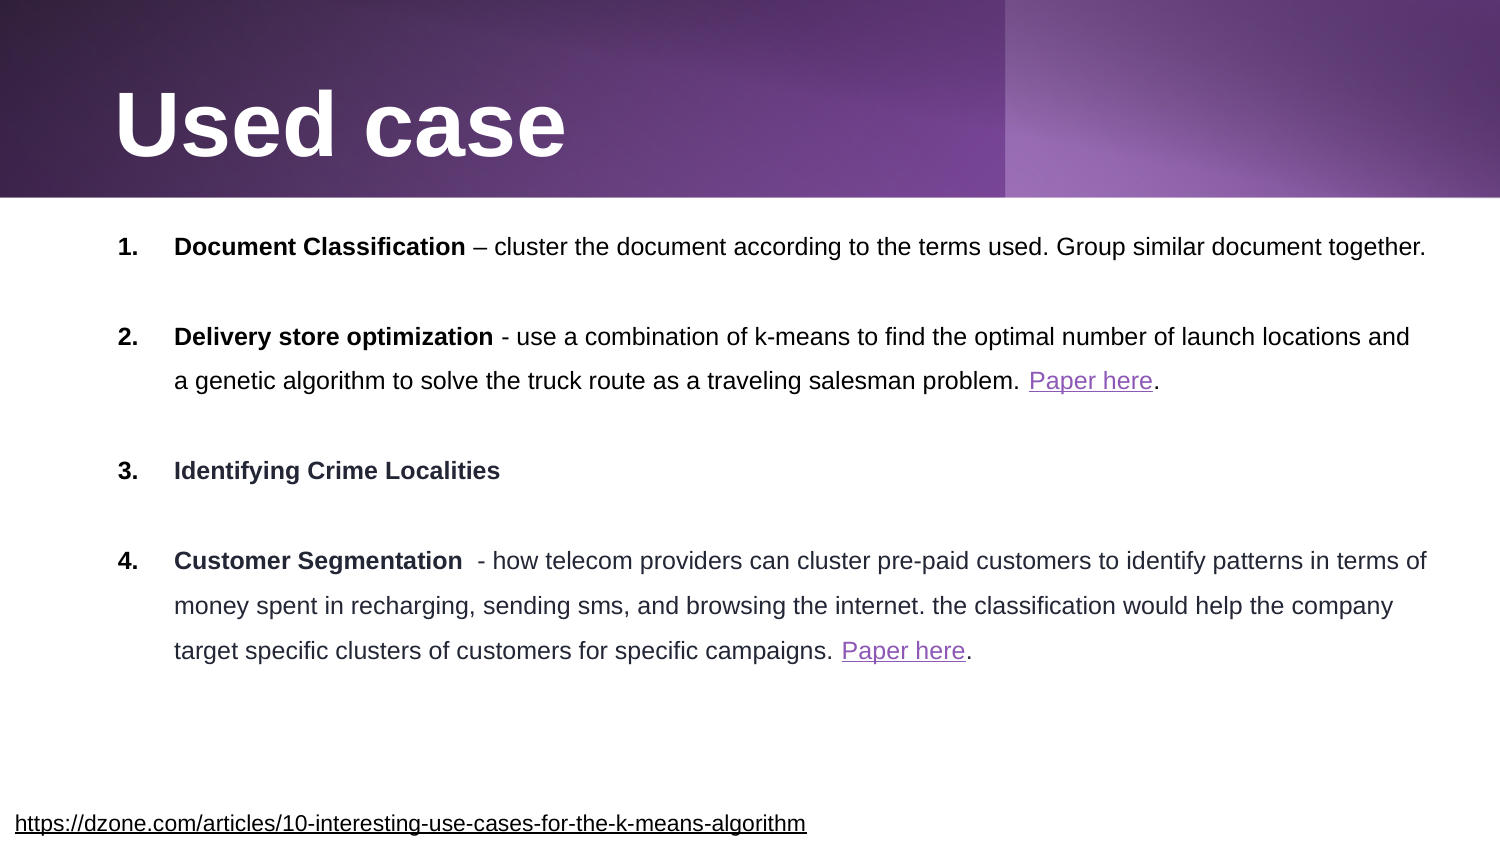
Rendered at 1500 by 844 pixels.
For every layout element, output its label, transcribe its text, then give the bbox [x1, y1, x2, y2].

title Used case [103, 44, 1397, 207]
text_box Document Classification – cluster the document according to the terms used. Group similar document together. Delivery store optimization - use a combination of k-means to find the optimal number of launch locations and a genetic algorithm to solve the truck route as a traveling salesman problem. Paper here. Identifying Crime Localities Customer Segmentation - how telecom providers can cluster pre-paid customers to identify patterns in terms of money spent in recharging, sending sms, and browsing the internet. the classification would help the company target specific clusters of customers for specific campaigns. Paper here. [103, 207, 1446, 672]
text_box https://dzone.com/articles/10-interesting-use-cases-for-the-k-means-algorithm [0, 800, 1161, 844]
picture [0, 0, 1500, 199]
